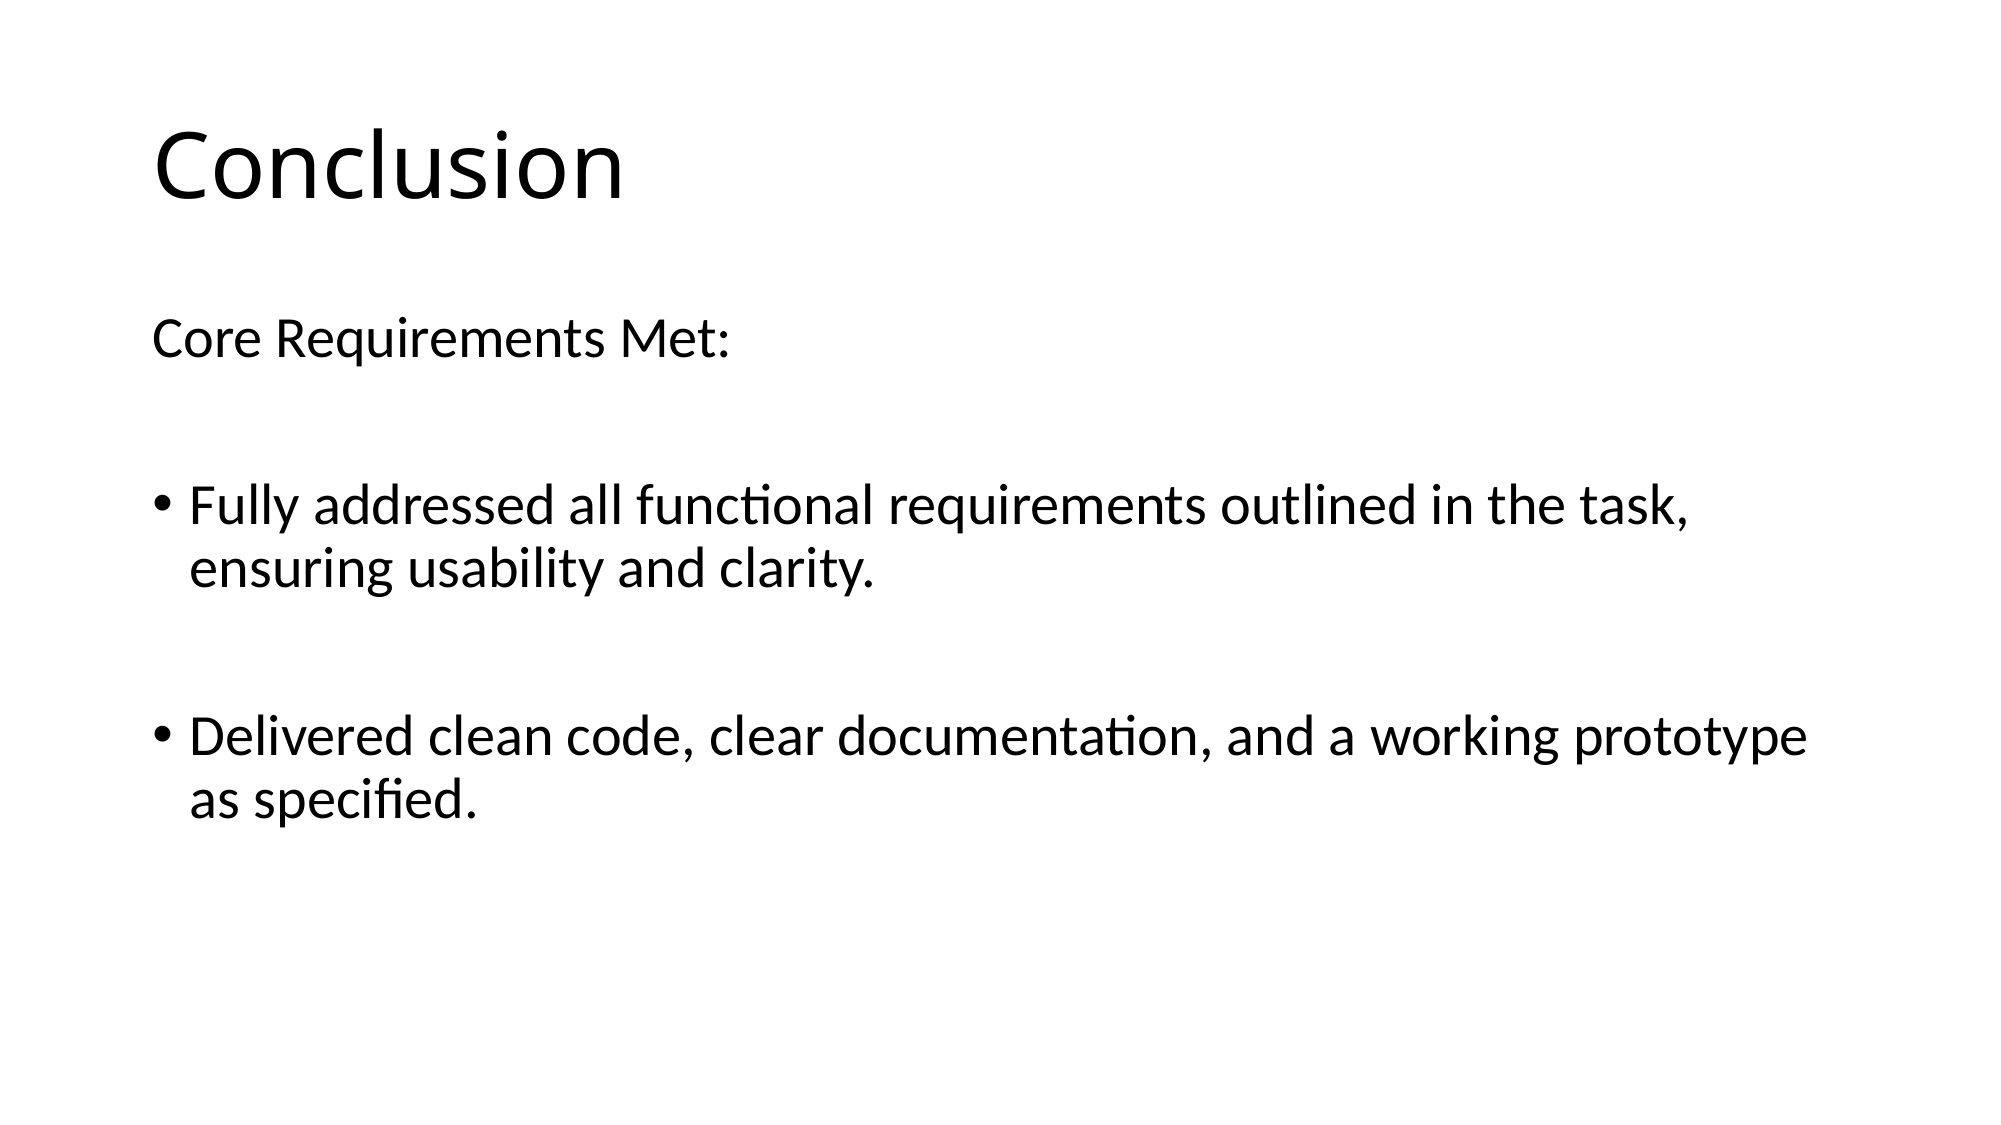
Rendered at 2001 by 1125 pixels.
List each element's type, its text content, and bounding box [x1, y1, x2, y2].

title Conclusion [137, 59, 1863, 278]
list Core Requirements Met: Fully addressed all functional requirements outlined in the task, ensuring usability and clarity. Delivered clean code, clear documentation, and a working prototype as specified. [137, 299, 1863, 1014]
